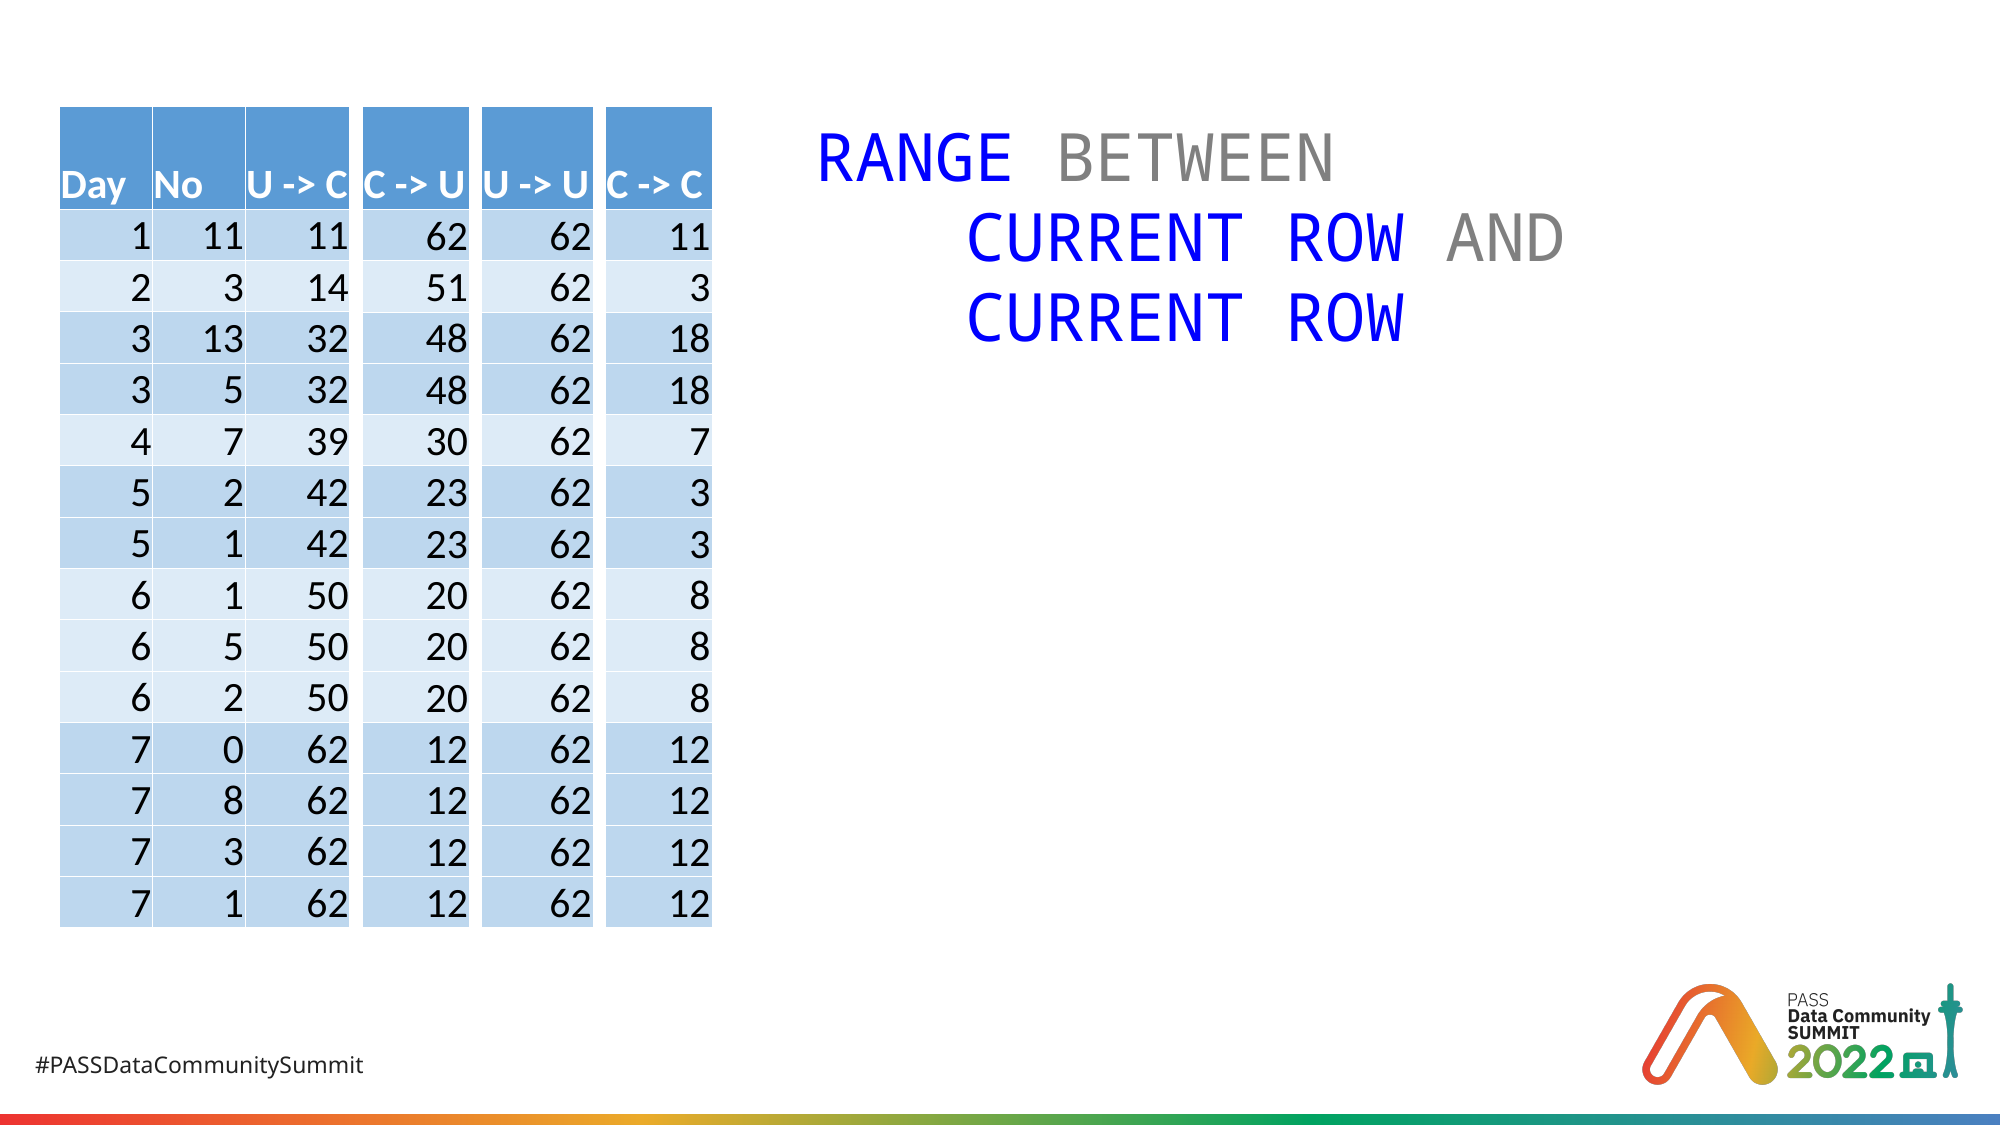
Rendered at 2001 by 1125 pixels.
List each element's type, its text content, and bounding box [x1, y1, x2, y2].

picture [0, 1114, 2000, 1125]
table_cell 62 [482, 620, 593, 671]
text_box RANGE BETWEEN CURRENT ROW AND CURRENT ROW [800, 107, 1840, 362]
table_cell 62 [482, 261, 593, 312]
table_cell 20 [363, 569, 469, 619]
table_cell 7 [153, 415, 245, 465]
picture [1642, 983, 1963, 1085]
table_cell 7 [60, 826, 152, 876]
table_cell 7 [606, 415, 712, 465]
table_cell 62 [482, 877, 593, 927]
table_cell 3 [60, 312, 152, 363]
table_cell 6 [60, 672, 152, 722]
table_cell 7 [60, 723, 152, 773]
table_cell 12 [363, 774, 469, 825]
table_cell 62 [246, 877, 349, 927]
table_cell 62 [482, 364, 593, 414]
table_cell 32 [246, 312, 349, 363]
table_cell 6 [60, 620, 152, 671]
table_cell 48 [363, 364, 469, 414]
table_cell 14 [246, 261, 349, 311]
table_cell 12 [606, 774, 712, 825]
table_cell 23 [363, 518, 469, 568]
table_cell 62 [482, 466, 593, 517]
table_cell 7 [60, 774, 152, 825]
table_cell 6 [60, 569, 152, 619]
table_cell 62 [482, 672, 593, 722]
table_cell 8 [606, 620, 712, 671]
table_cell 4 [60, 415, 152, 465]
table_cell 5 [153, 364, 245, 414]
table_cell 12 [363, 826, 469, 876]
table_cell 50 [246, 620, 349, 671]
table_cell 8 [153, 774, 245, 825]
table_cell 62 [482, 723, 593, 773]
table_header Day [60, 107, 152, 209]
table_cell 62 [482, 826, 593, 876]
table_cell 62 [482, 774, 593, 825]
table_cell 13 [153, 312, 245, 363]
table_cell 18 [606, 313, 712, 363]
table_header U -> U [482, 107, 593, 209]
table_cell 20 [363, 620, 469, 671]
table_cell 39 [246, 415, 349, 465]
table_cell 1 [153, 518, 245, 568]
table_cell 3 [606, 261, 712, 312]
table_cell 12 [606, 826, 712, 876]
table_cell 42 [246, 466, 349, 517]
table_cell 12 [363, 723, 469, 773]
table_cell 51 [363, 261, 469, 312]
table_cell 3 [606, 466, 712, 517]
table_cell 62 [482, 210, 593, 260]
table_cell 5 [60, 518, 152, 568]
table_cell 12 [606, 877, 712, 927]
table_cell 42 [246, 518, 349, 568]
table_cell 0 [153, 723, 245, 773]
table_cell 1 [60, 210, 152, 260]
table_cell 12 [606, 723, 712, 773]
table_cell 12 [363, 877, 469, 927]
table_cell 62 [246, 723, 349, 773]
table_header U -> C [246, 107, 349, 209]
table_cell 62 [482, 518, 593, 568]
table_cell 3 [606, 518, 712, 568]
table_cell 5 [60, 466, 152, 517]
table_header C -> C [606, 107, 712, 209]
table_cell 2 [153, 672, 245, 722]
table_header No [153, 107, 245, 209]
table_cell 8 [606, 672, 712, 722]
table_cell 3 [60, 364, 152, 414]
table_cell 23 [363, 466, 469, 517]
table_header C -> U [363, 107, 469, 209]
table_cell 3 [153, 826, 245, 876]
table_cell 8 [606, 569, 712, 619]
table_cell 11 [606, 210, 712, 260]
table_cell 62 [482, 415, 593, 465]
table_cell 2 [60, 261, 152, 311]
table_cell 48 [363, 313, 469, 363]
table_cell 20 [363, 672, 469, 722]
table_cell 50 [246, 569, 349, 619]
table_cell 1 [153, 569, 245, 619]
table_cell 62 [482, 569, 593, 619]
table_cell 11 [153, 210, 245, 260]
table_cell 7 [60, 877, 152, 927]
table_cell 62 [363, 210, 469, 260]
table_cell 50 [246, 672, 349, 722]
table_cell 62 [482, 313, 593, 363]
table_cell 3 [153, 261, 245, 311]
table_cell 30 [363, 415, 469, 465]
table_cell 32 [246, 364, 349, 414]
table_cell 5 [153, 620, 245, 671]
table_cell 18 [606, 364, 712, 414]
table_cell 62 [246, 774, 349, 825]
table_cell 11 [246, 210, 349, 260]
table_cell 1 [153, 877, 245, 927]
table_cell 2 [153, 466, 245, 517]
table_cell 62 [246, 826, 349, 876]
